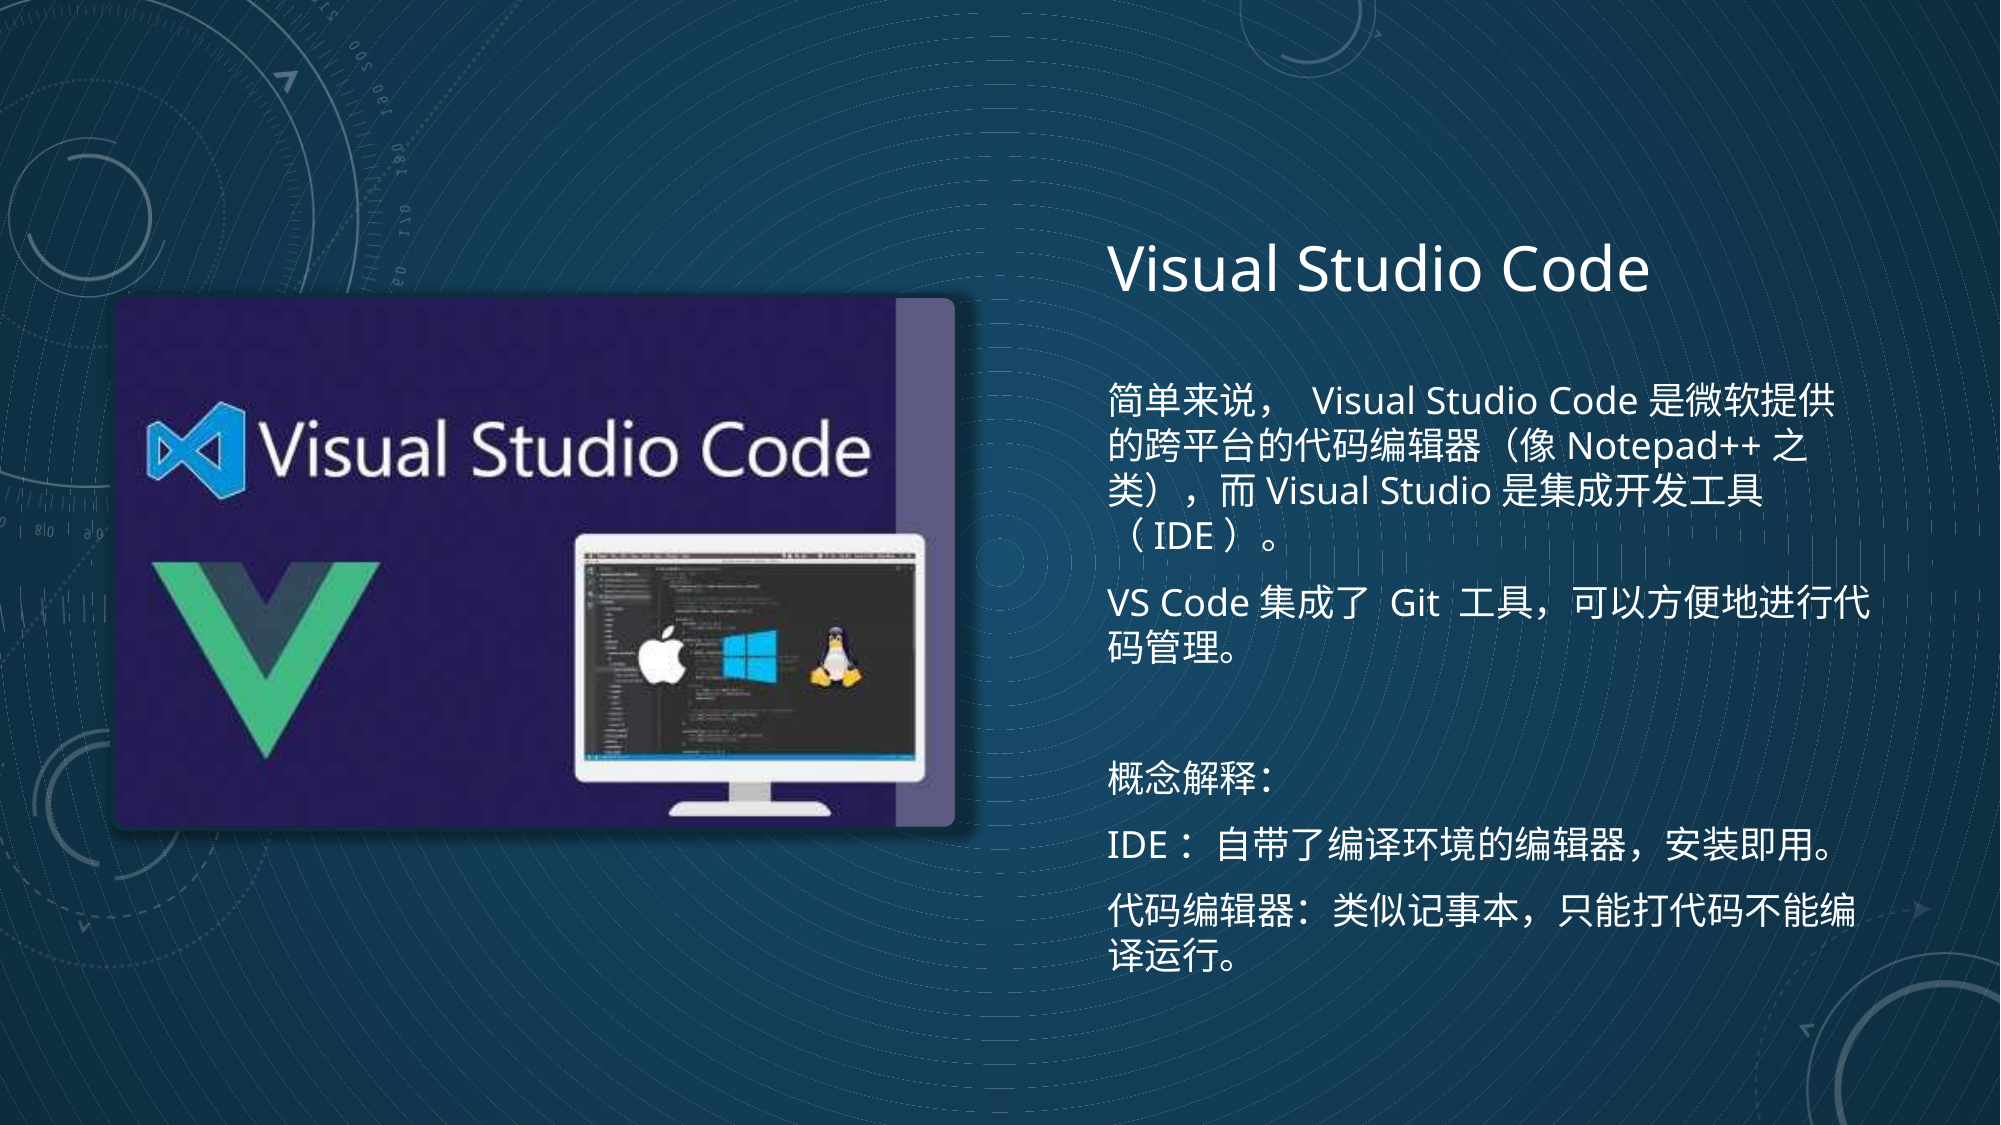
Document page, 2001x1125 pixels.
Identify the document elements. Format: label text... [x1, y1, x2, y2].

list 简单来说， Visual Studio Code是微软提供的跨平台的代码编辑器（像Notepad++之类），而Visual Studio是集成开发工具（IDE）。 VS Code集成了 Git 工具，可以方便地进行代码管理。 概念解释： IDE：自带了编译环境的编辑器，安装即用。 代码编辑器：类似记事本，只能打代码不能编译运行。 [1092, 370, 1888, 941]
title Visual Studio Code [1092, 163, 1888, 370]
picture [0, 0, 2000, 1125]
